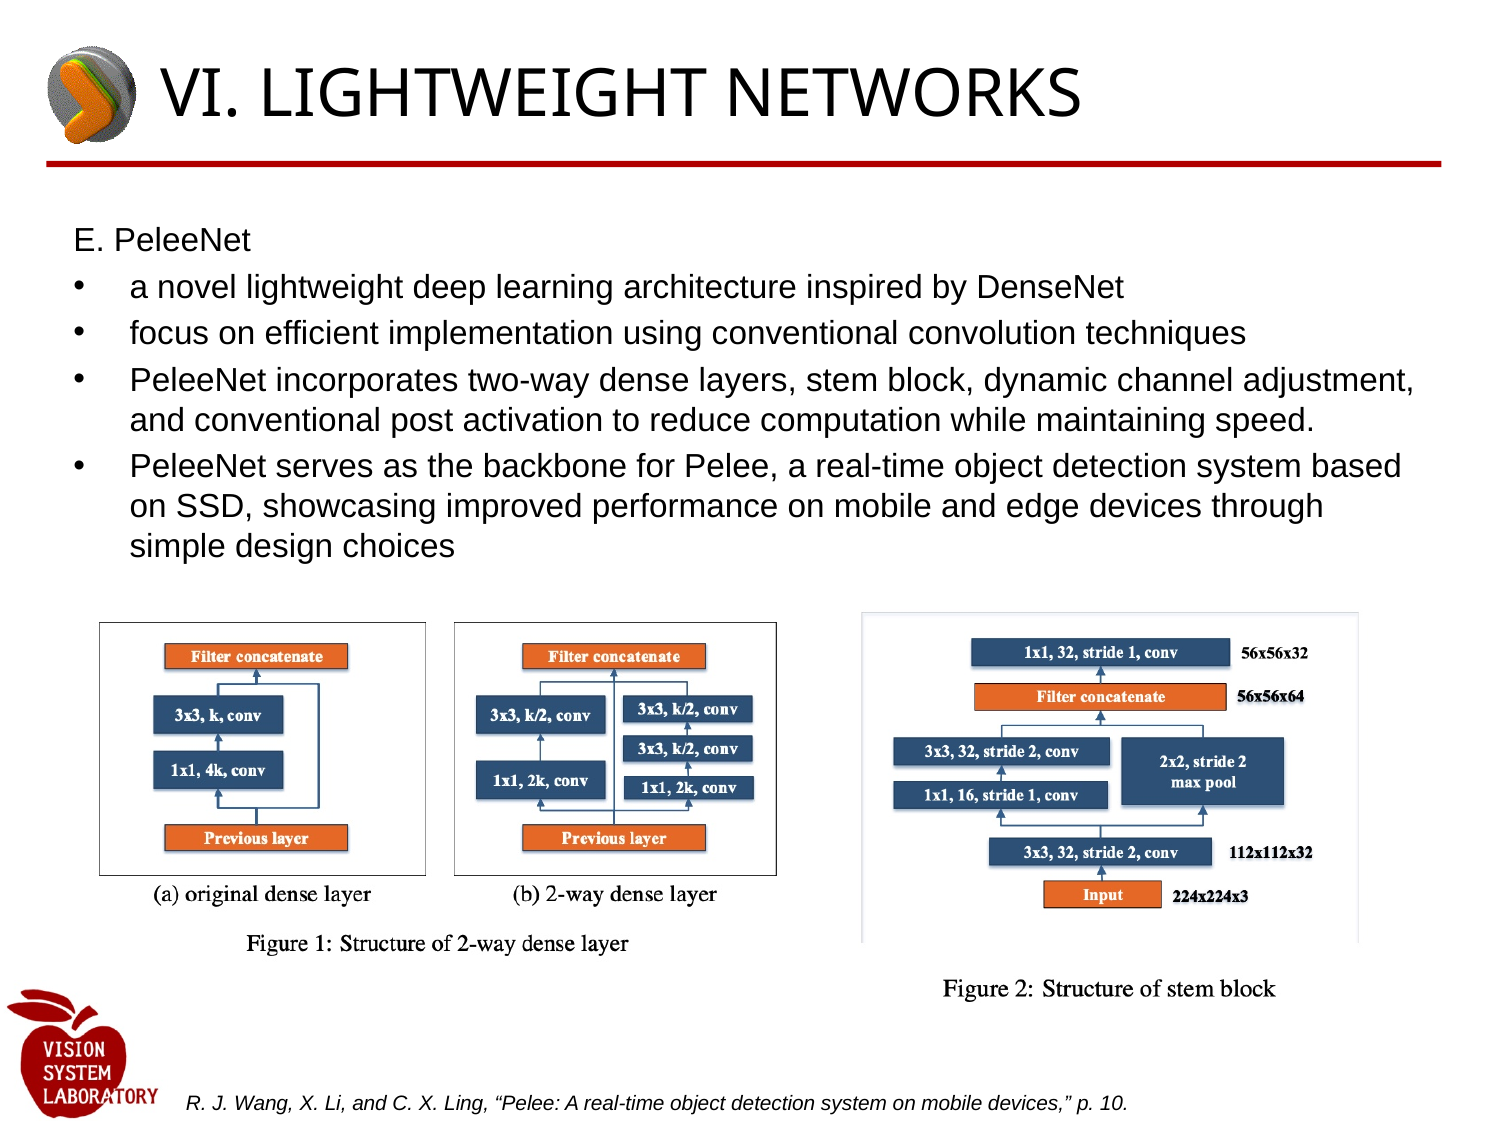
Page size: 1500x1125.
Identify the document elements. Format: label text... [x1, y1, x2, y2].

picture [3, 980, 173, 1121]
text_box R. J. Wang, X. Li, and C. X. Ling, “Pelee: A real-time object detection system on mobile devices,” p. 10. [171, 1082, 1247, 1122]
title VI. LIGHTWEIGHT NETWORKS [145, 42, 1424, 135]
picture [0, 10, 195, 188]
picture [844, 598, 1377, 1012]
picture [91, 621, 786, 964]
list E. PeleeNet a novel lightweight deep learning architecture inspired by DenseNet focus on efficient implementation using conventional convolution techniques PeleeNet incorporates two-way dense layers, stem block, dynamic channel adjustment, and conventional post activation to reduce computation while maintaining speed. PeleeNet serves as the backbone for Pelee, a real-time object detection system based on SSD, showcasing improved performance on mobile and edge devices through simple design choices [58, 210, 1442, 973]
